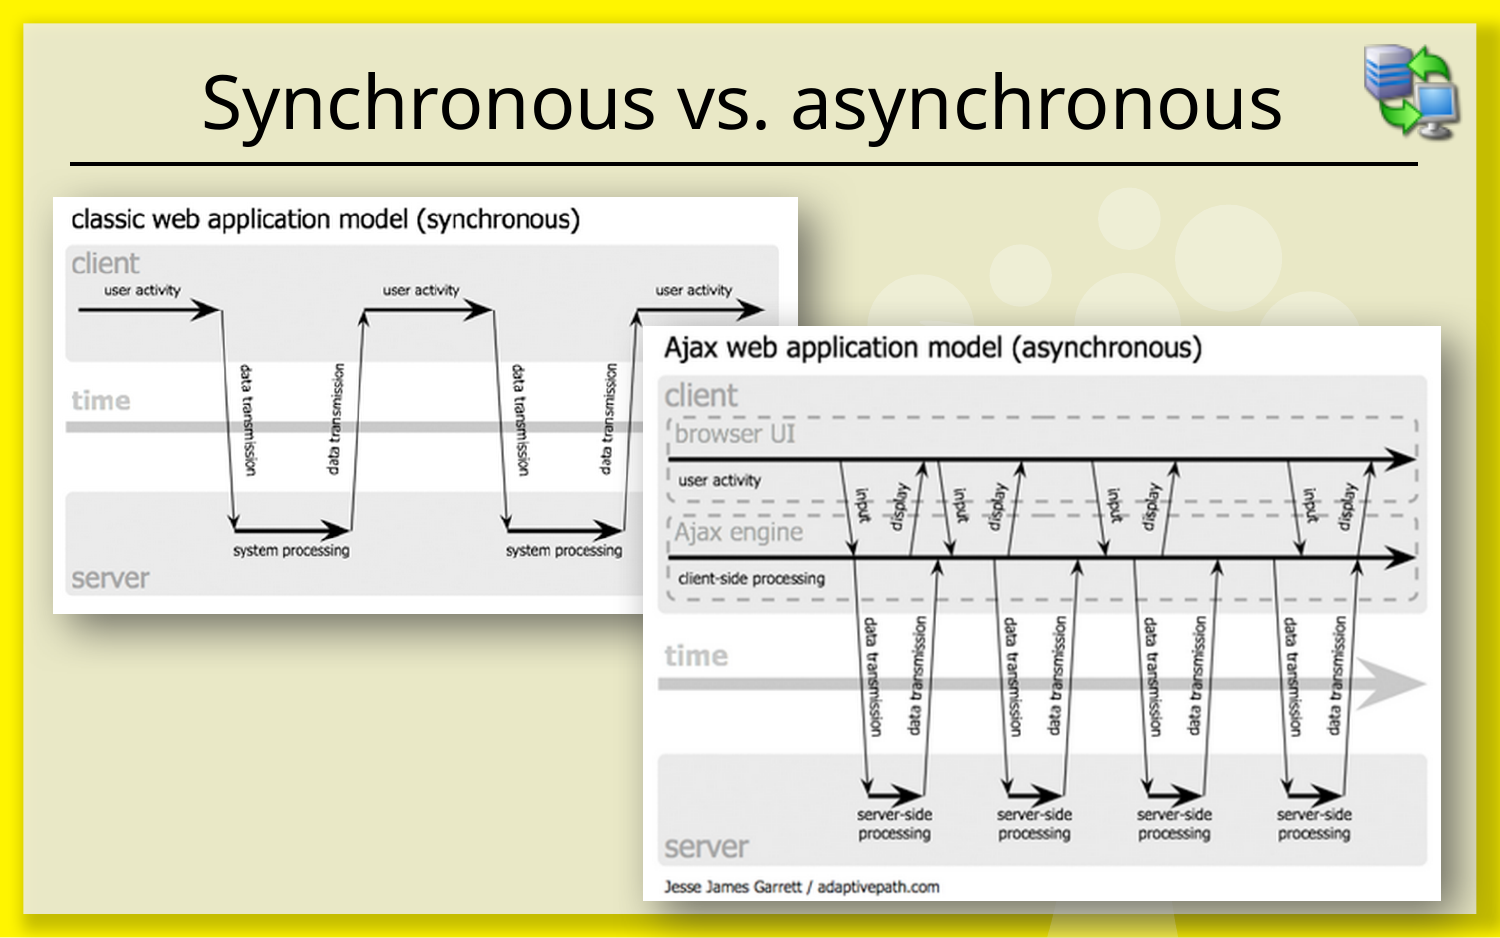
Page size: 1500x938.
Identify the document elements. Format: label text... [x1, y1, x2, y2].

picture [52, 196, 1442, 902]
title Synchronous vs. asynchronous [105, 46, 1381, 174]
picture [1362, 43, 1465, 146]
